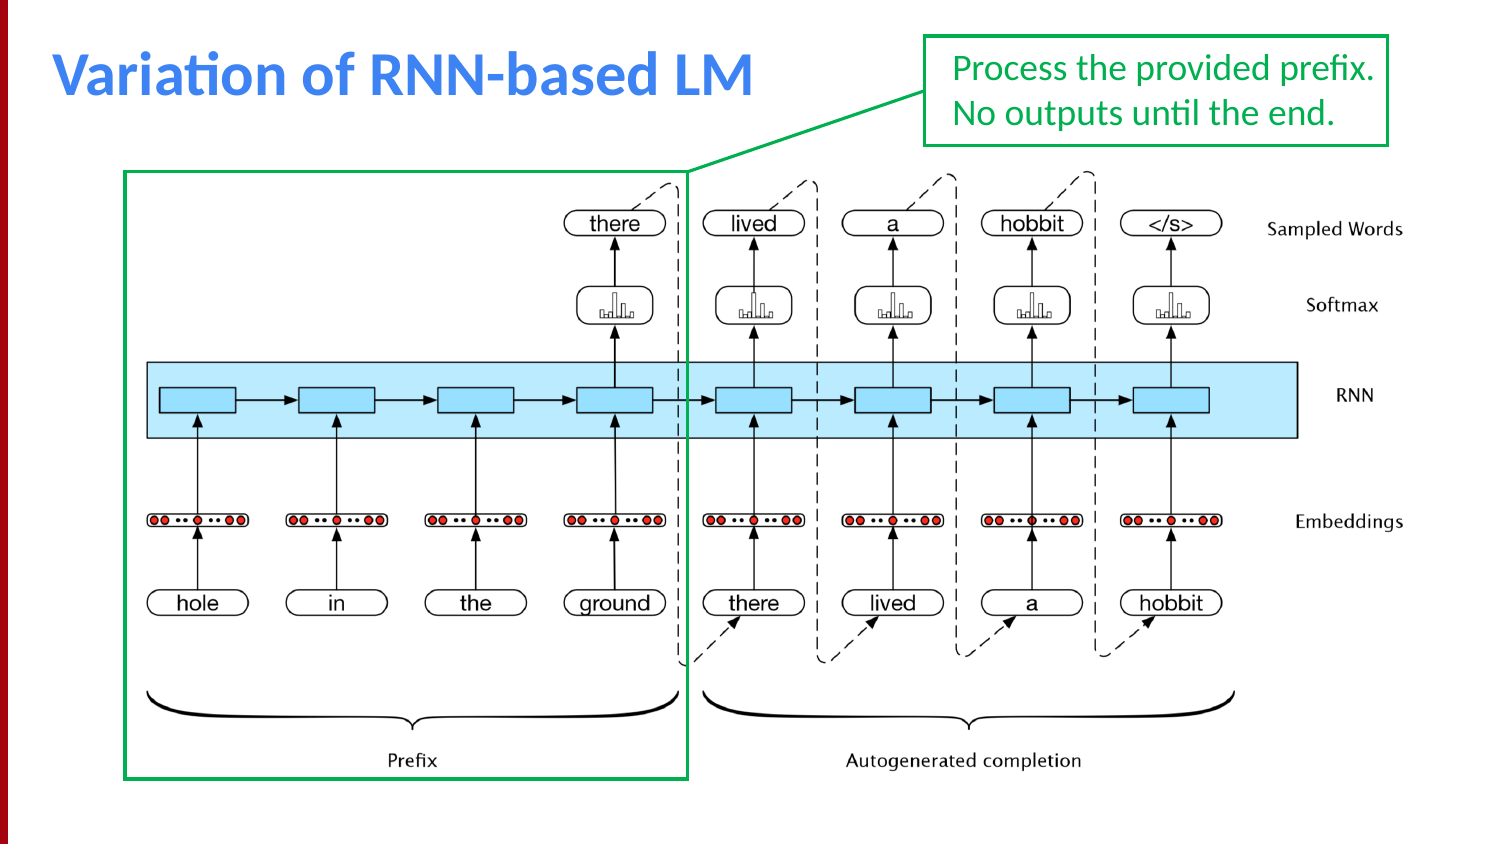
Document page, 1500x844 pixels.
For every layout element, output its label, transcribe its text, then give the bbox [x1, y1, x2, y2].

text_box [924, 35, 1388, 145]
title Variation of RNN-based LM [37, 0, 1263, 116]
text_box Process the provided prefix. No outputs until the end. [937, 35, 1488, 141]
picture [124, 146, 1413, 780]
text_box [687, 90, 926, 172]
